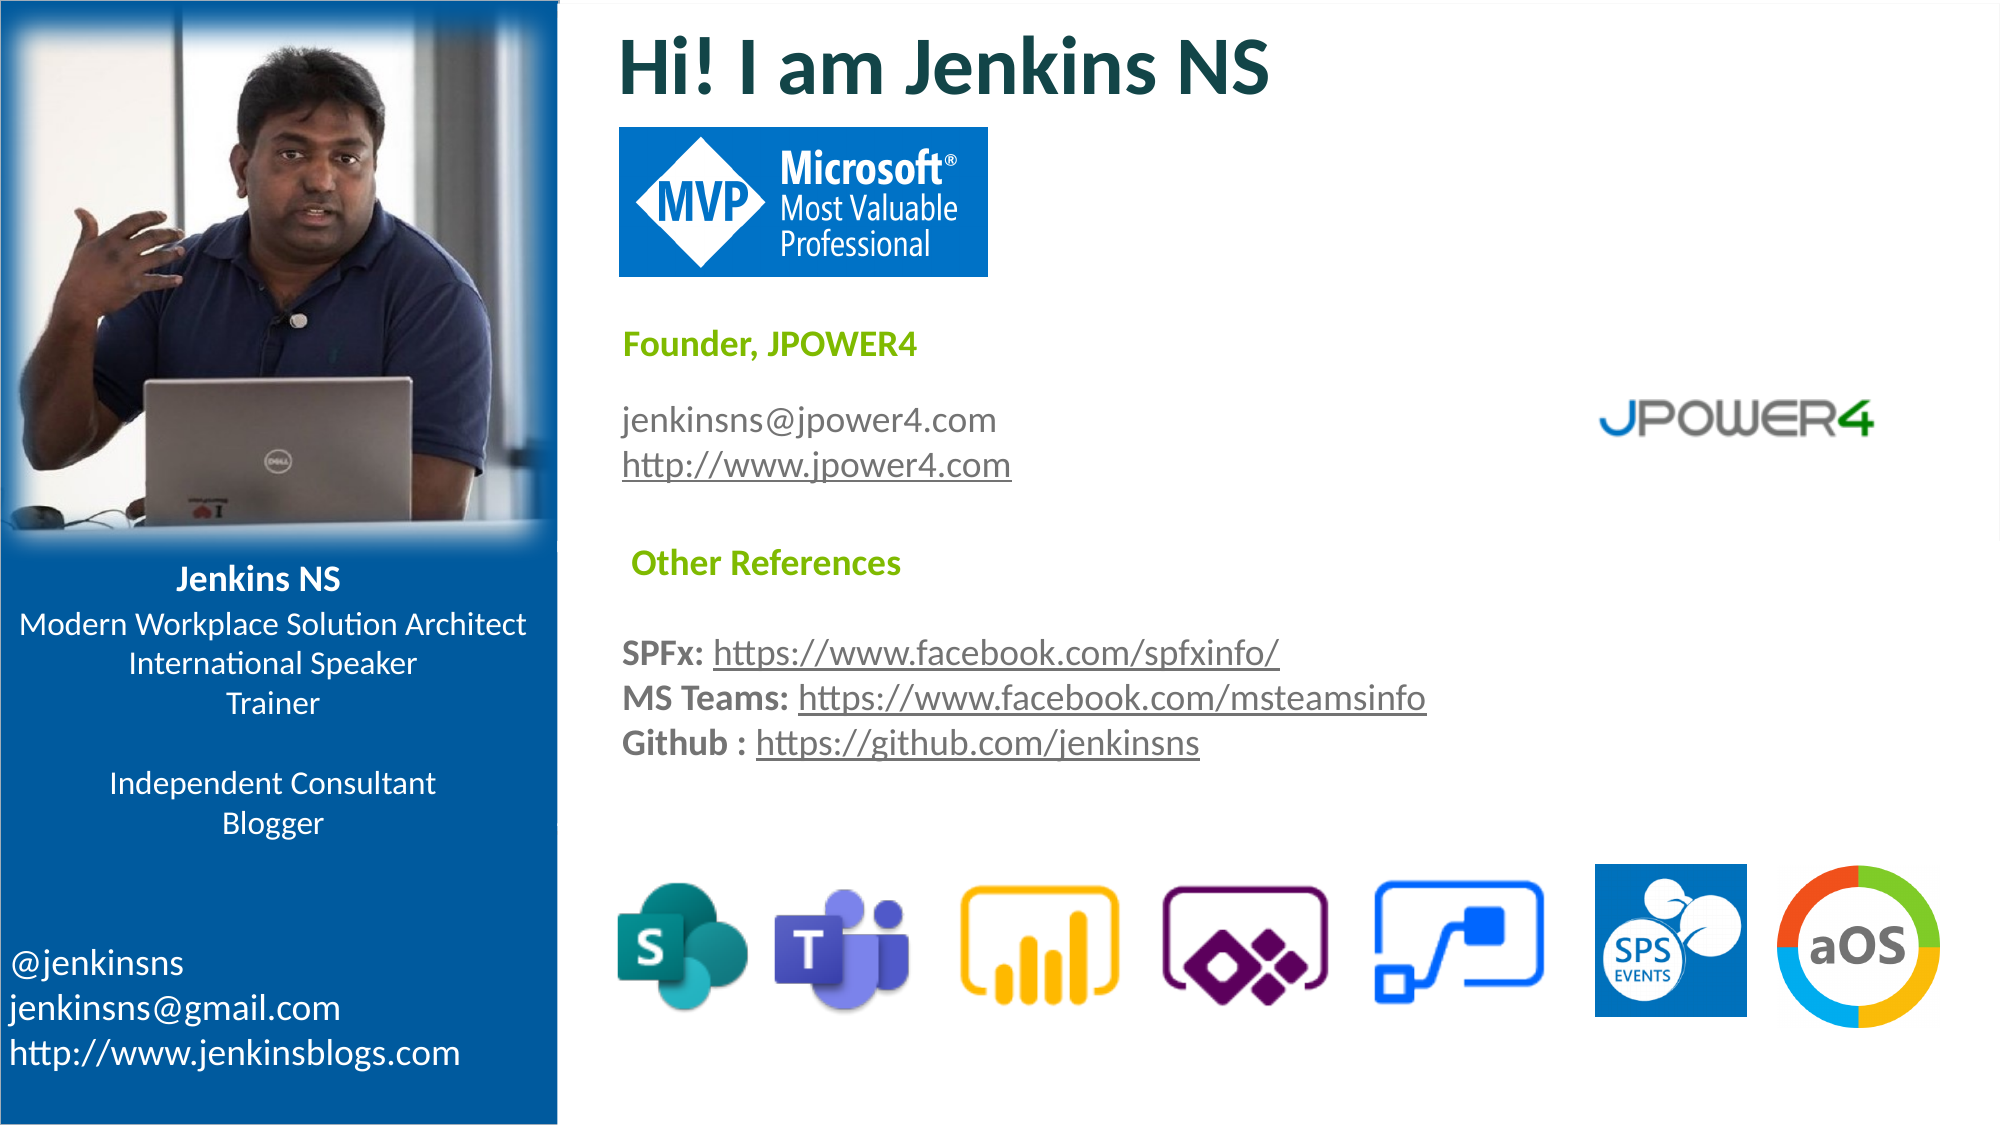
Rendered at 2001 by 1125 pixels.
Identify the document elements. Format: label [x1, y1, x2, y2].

text_box [0, 0, 2000, 1125]
